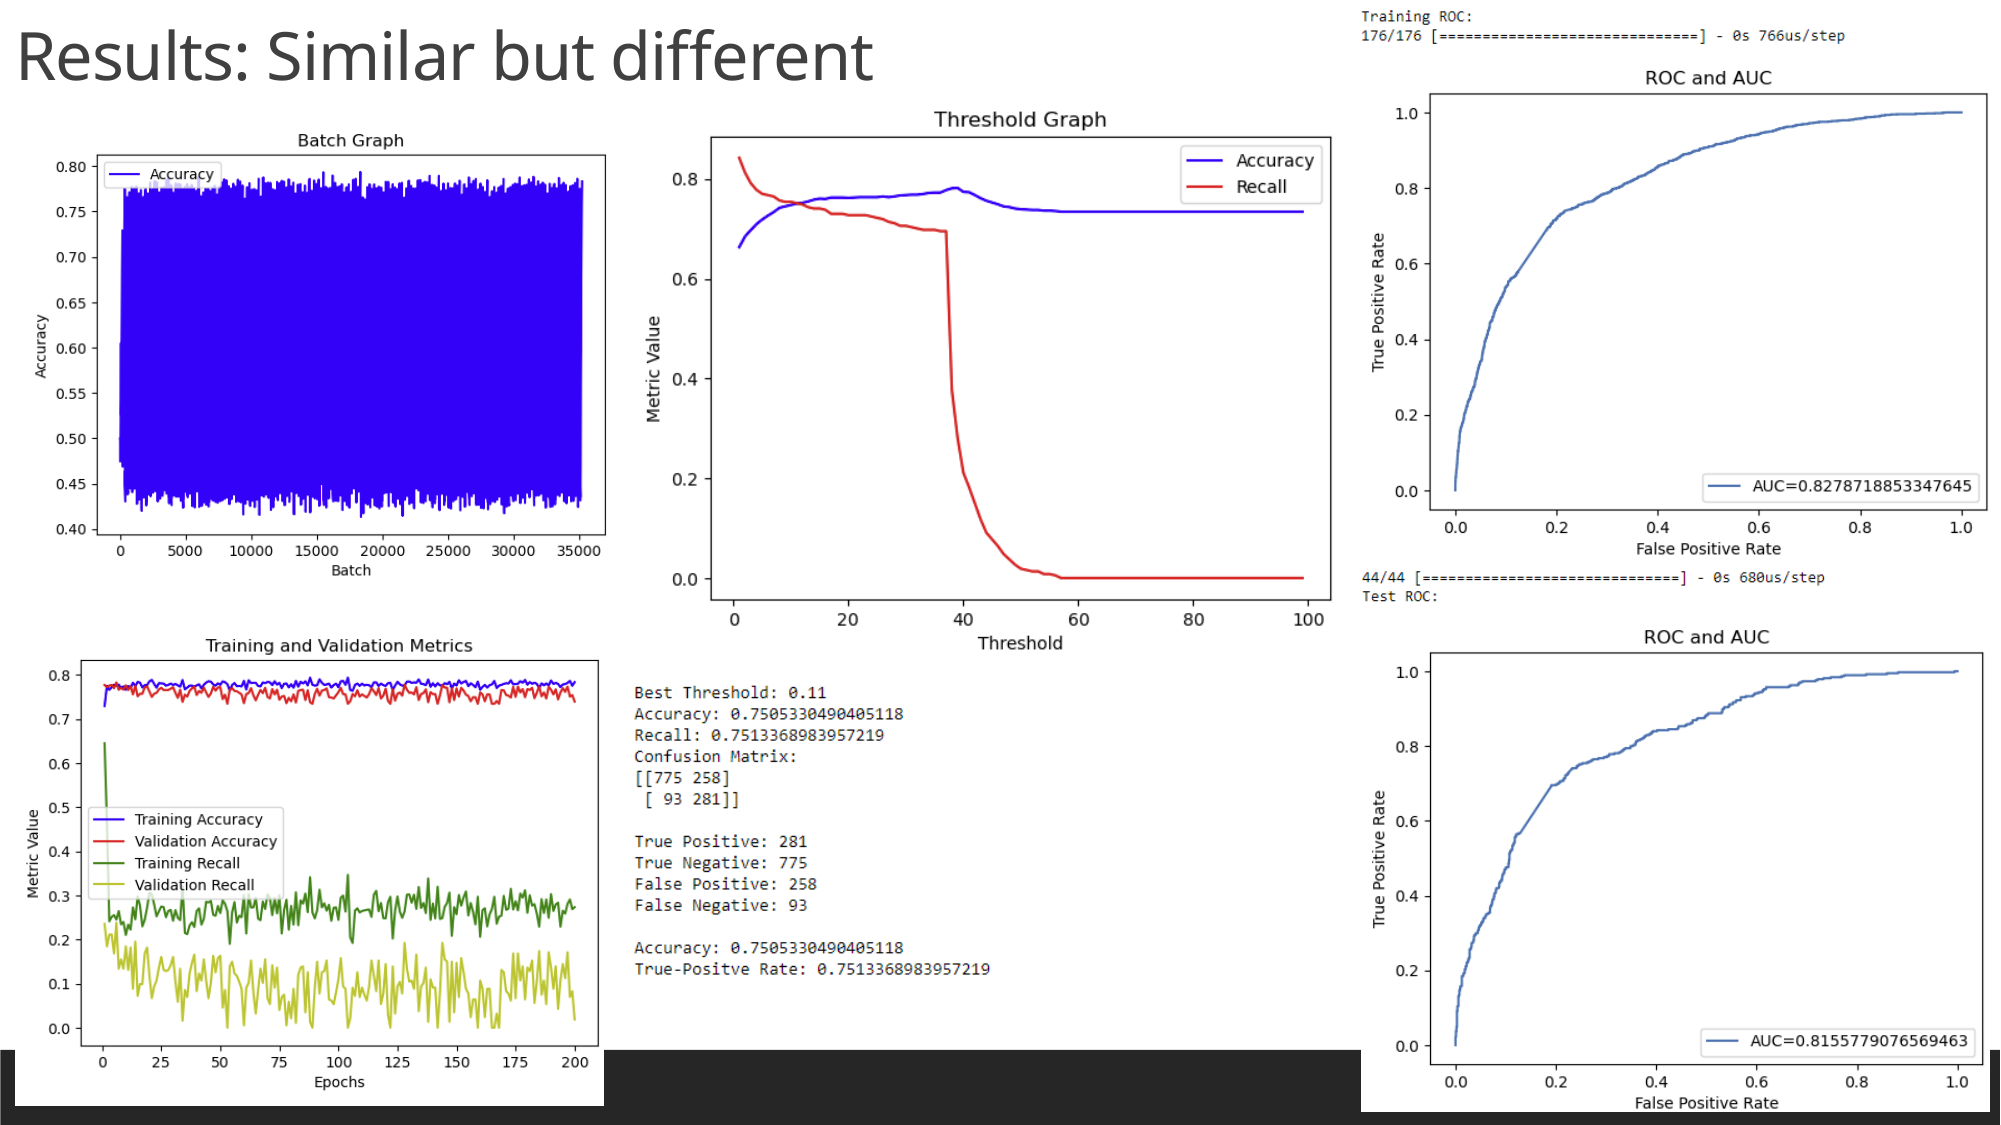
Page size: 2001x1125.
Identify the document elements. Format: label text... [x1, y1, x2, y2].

picture [22, 130, 610, 596]
picture [631, 108, 1340, 981]
picture [1361, 568, 1991, 1113]
picture [15, 636, 604, 1107]
picture [1359, 8, 1992, 560]
title Results: Similar but different [0, 0, 1018, 103]
